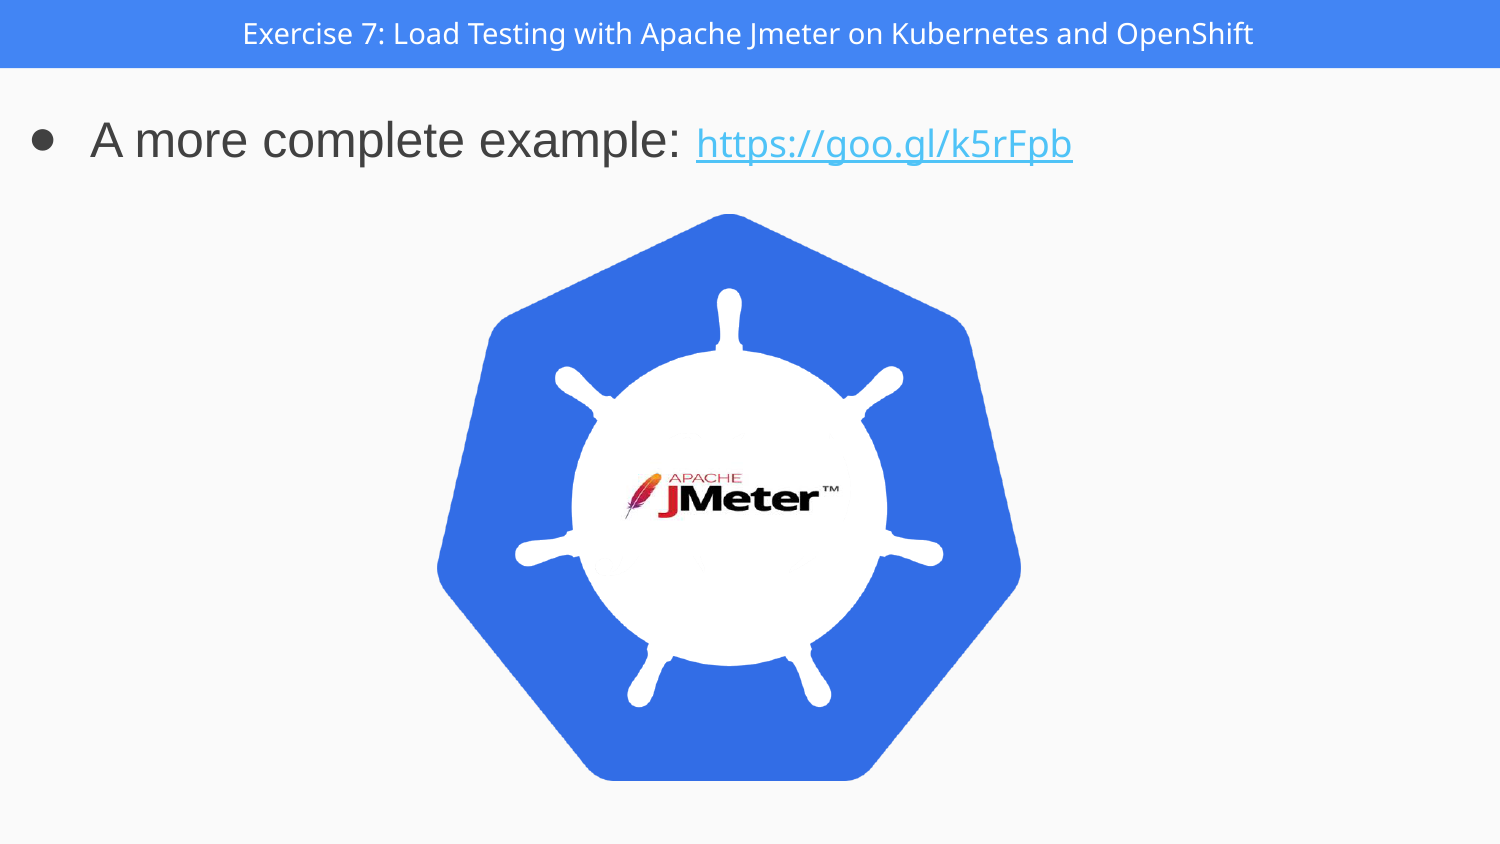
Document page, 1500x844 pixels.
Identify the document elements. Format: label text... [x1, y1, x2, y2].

title Exercise 7: Load Testing with Apache Jmeter on Kubernetes and OpenShift [0, 0, 1497, 68]
text_box A more complete example: https://goo.gl/k5rFpb [0, 68, 1500, 844]
picture [436, 213, 1022, 781]
